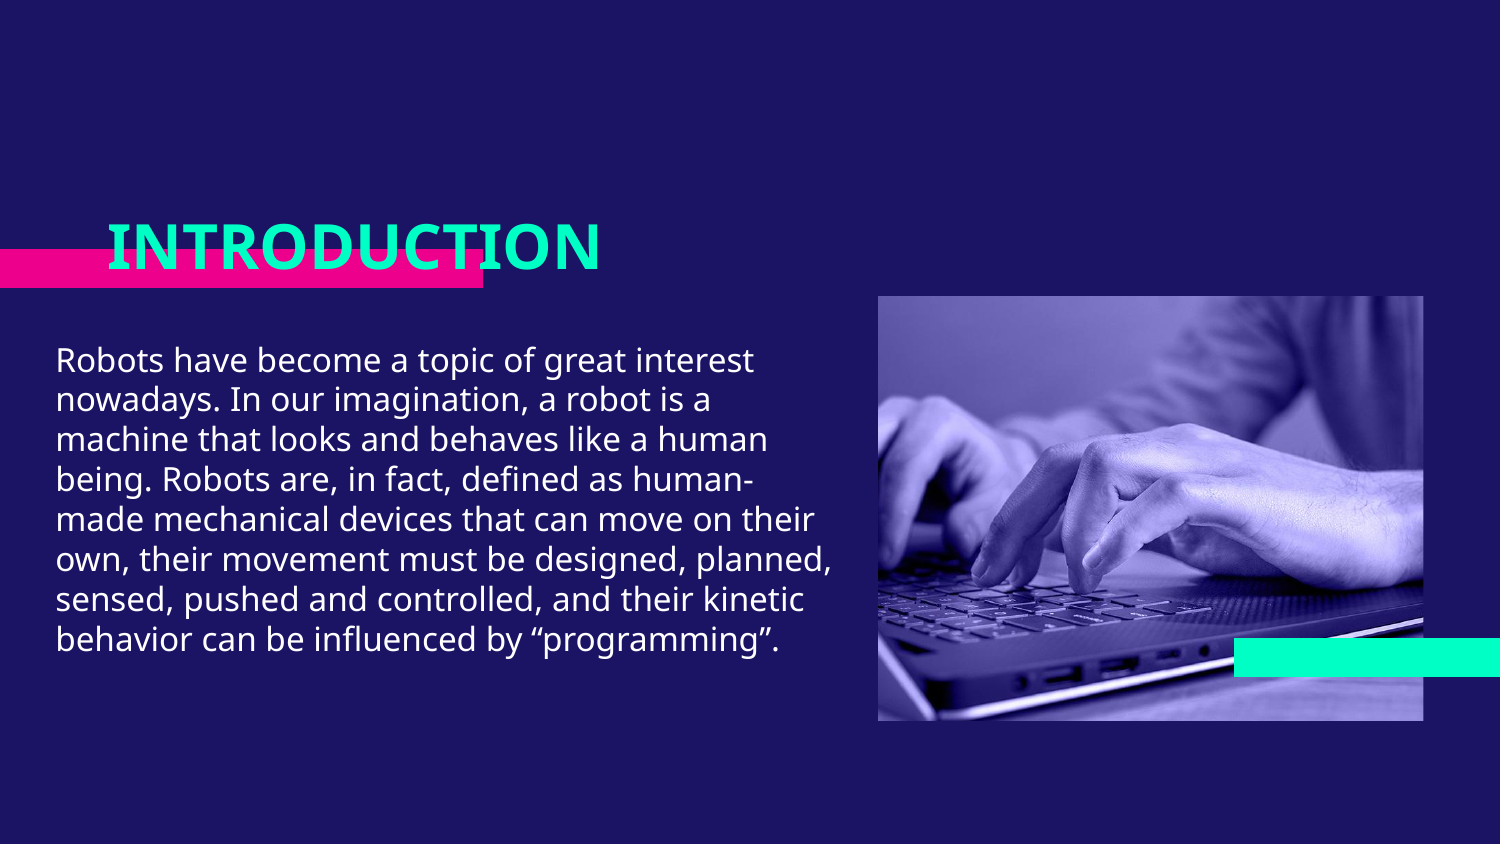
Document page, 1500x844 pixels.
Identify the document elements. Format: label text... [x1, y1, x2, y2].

text_box [1427, 637, 1500, 678]
title INTRODUCTION [92, 191, 677, 302]
list Robots have become a topic of great interest nowadays. In our imagination, a robot is a machine that looks and behaves like a human being. Robots are, in fact, defined as human-made mechanical devices that can move on their own, their movement must be designed, planned, sensed, pushed and controlled, and their kinetic behavior can be influenced by “programming”. [40, 323, 855, 721]
picture [877, 296, 1424, 721]
